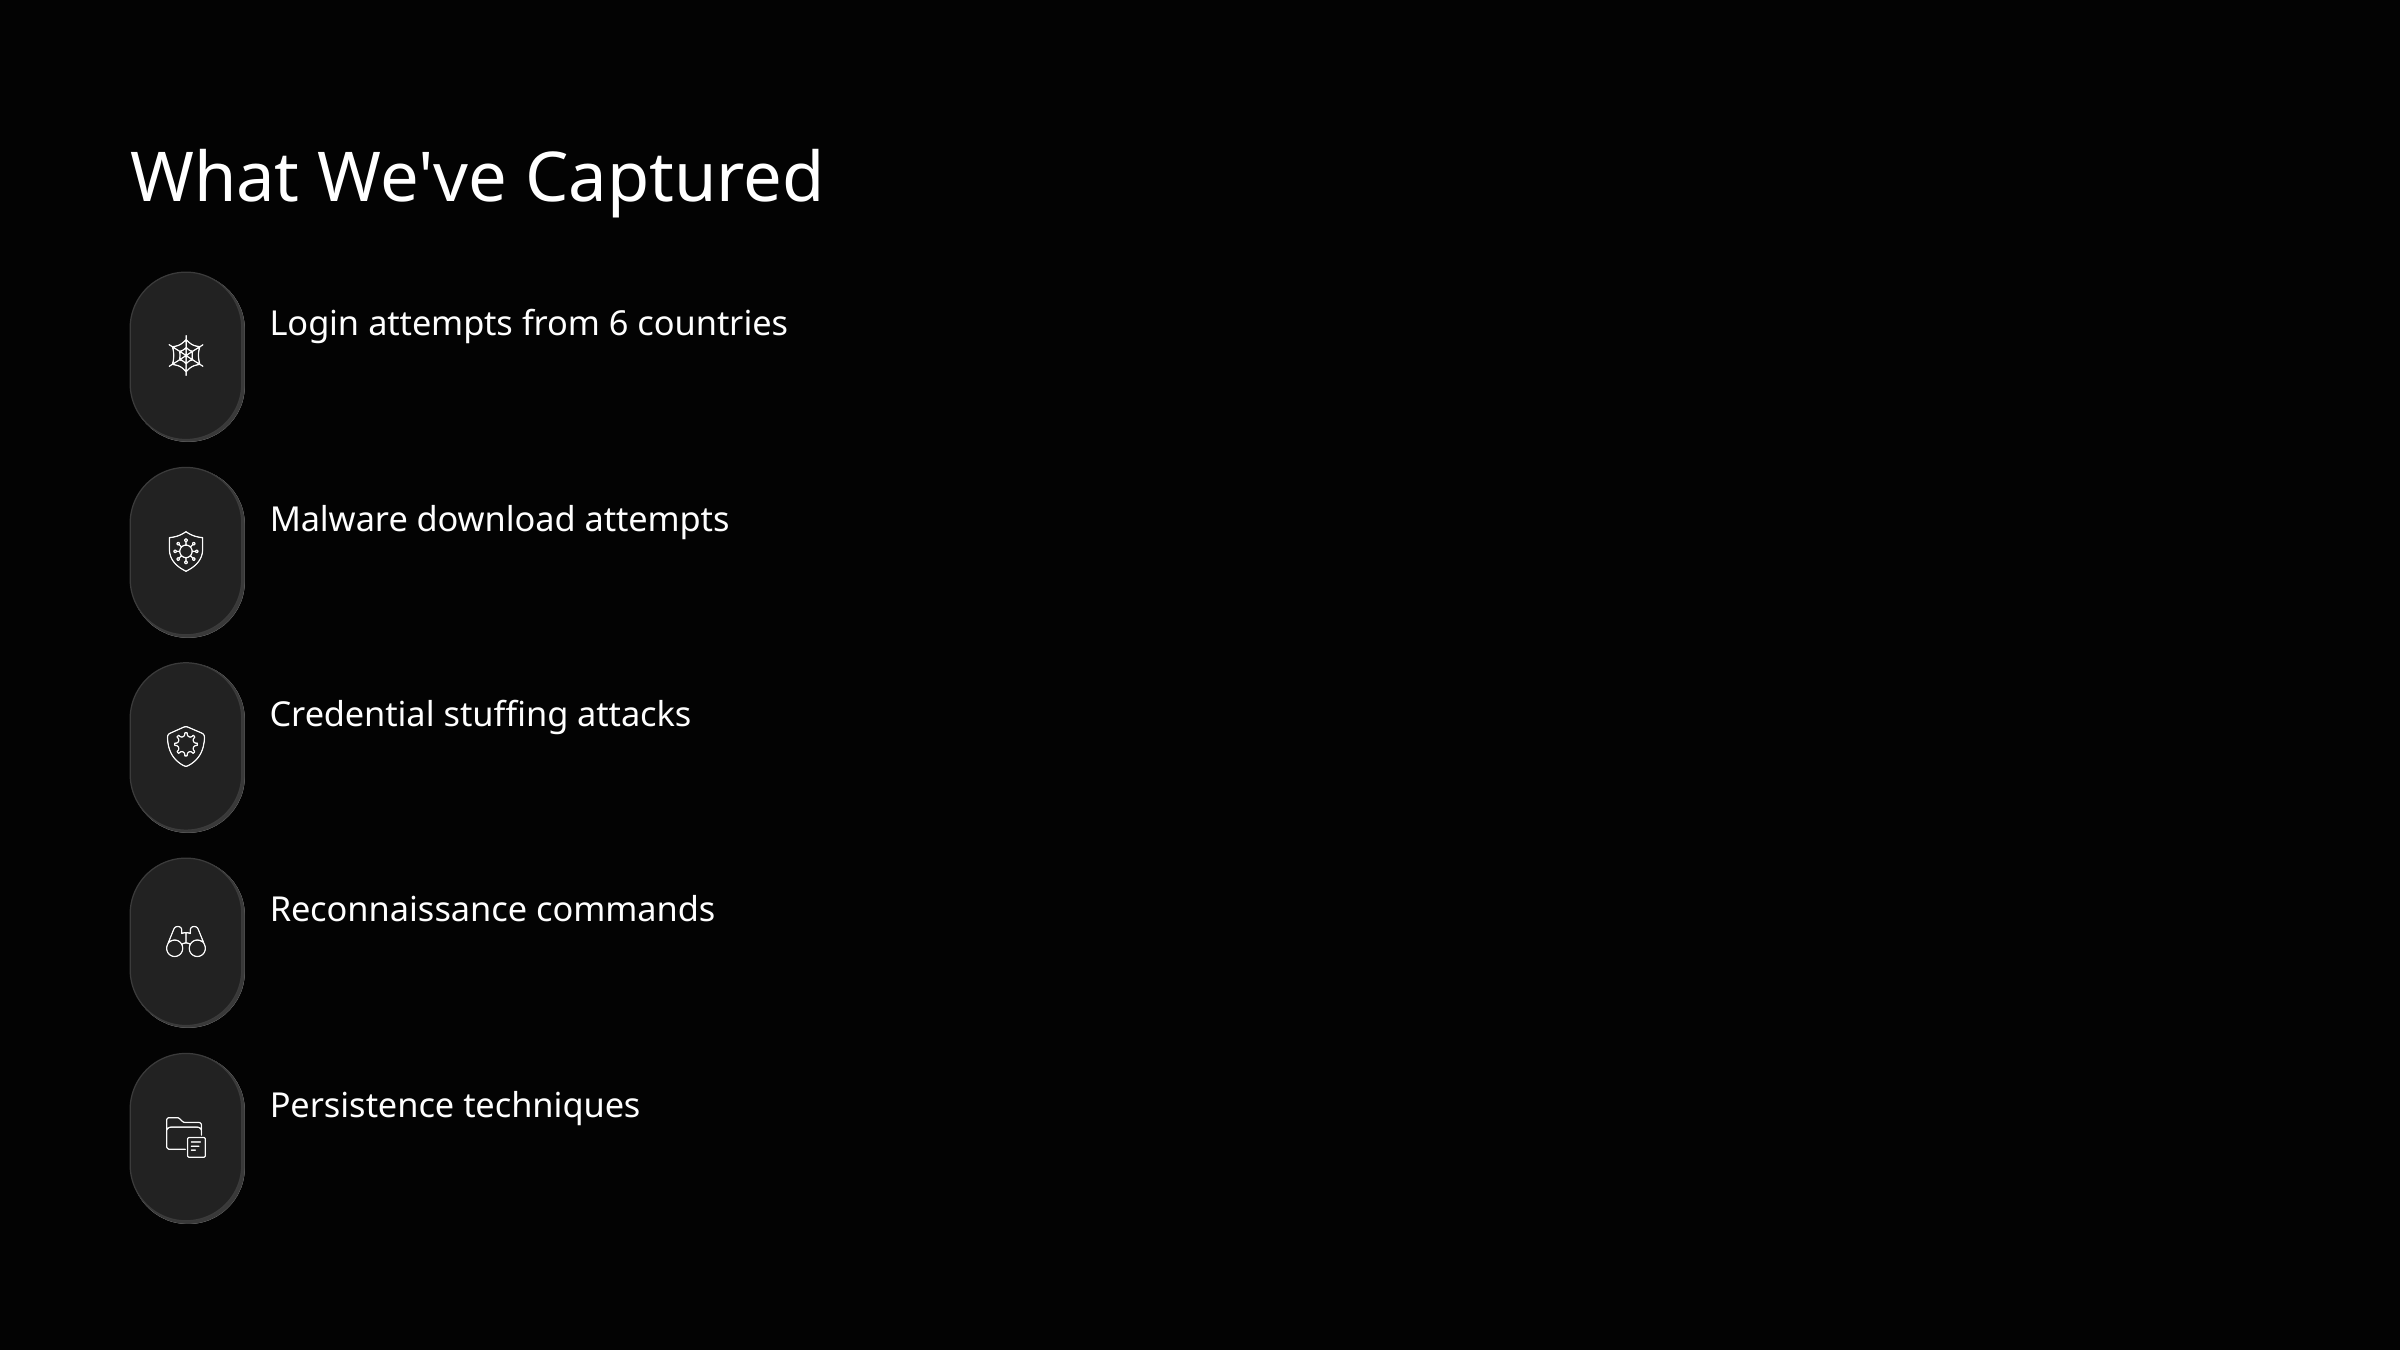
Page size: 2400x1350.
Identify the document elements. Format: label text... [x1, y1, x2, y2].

text_box [130, 858, 242, 1026]
text_box Reconnaissance commands [269, 885, 740, 930]
text_box [130, 467, 242, 635]
text_box Persistence techniques [269, 1081, 665, 1125]
text_box [130, 662, 242, 831]
picture [165, 334, 207, 377]
text_box What We've Captured [130, 129, 860, 217]
text_box Malware download attempts [269, 495, 749, 539]
picture [165, 1116, 207, 1159]
text_box [130, 1053, 242, 1221]
text_box Credential stuffing attacks [269, 690, 720, 735]
picture [165, 725, 207, 768]
text_box [130, 272, 242, 440]
picture [165, 530, 207, 573]
picture [165, 920, 207, 963]
text_box Login attempts from 6 countries [269, 299, 812, 344]
